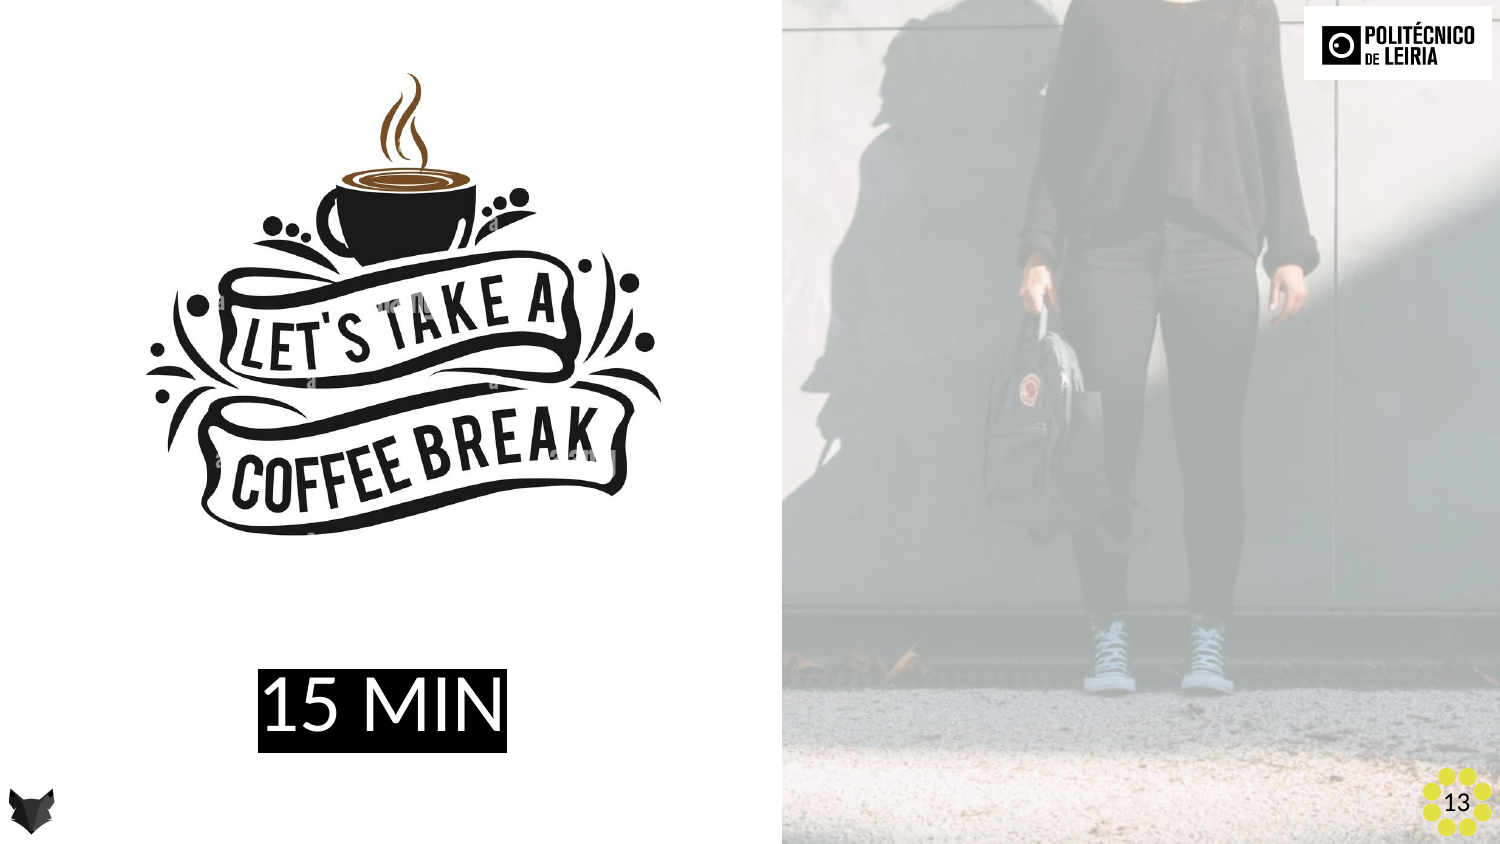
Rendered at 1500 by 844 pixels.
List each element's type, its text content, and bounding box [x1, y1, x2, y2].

picture [1421, 767, 1492, 837]
picture [1304, 6, 1492, 81]
text_box 15 MIN [208, 624, 557, 813]
picture [94, 35, 709, 615]
slide_number 13 [1494, 769, 1500, 835]
slide_number 13 [1411, 769, 1417, 835]
picture [8, 788, 55, 835]
